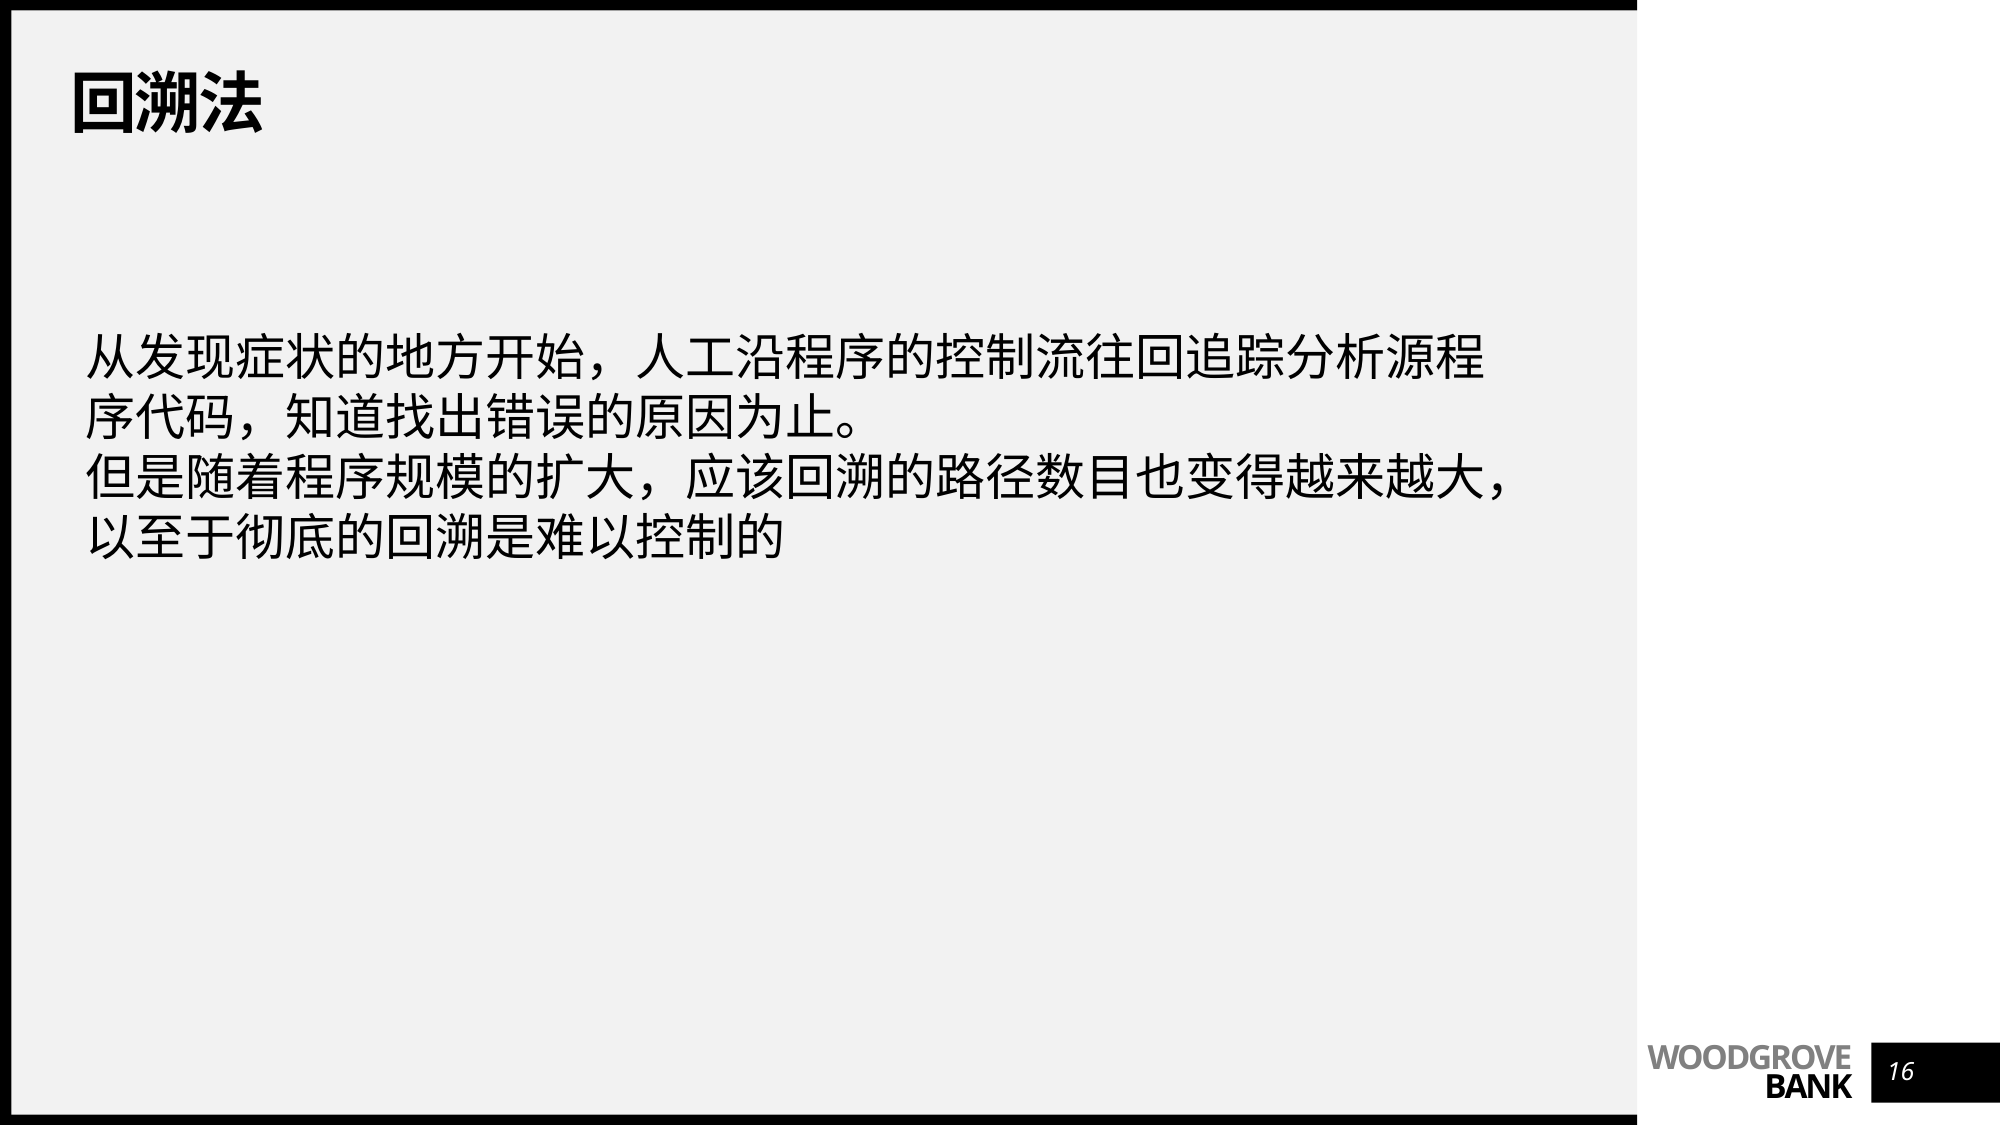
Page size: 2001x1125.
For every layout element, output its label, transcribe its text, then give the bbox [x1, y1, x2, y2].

slide_number 16 [1877, 1050, 1924, 1096]
title 回溯法 [70, 70, 1580, 142]
text_box 从发现症状的地方开始，人工沿程序的控制流往回追踪分析源程序代码，知道找出错误的原因为止。 但是随着程序规模的扩大，应该回溯的路径数目也变得越来越大，以至于彻底的回溯是难以控制的 [70, 318, 1539, 573]
